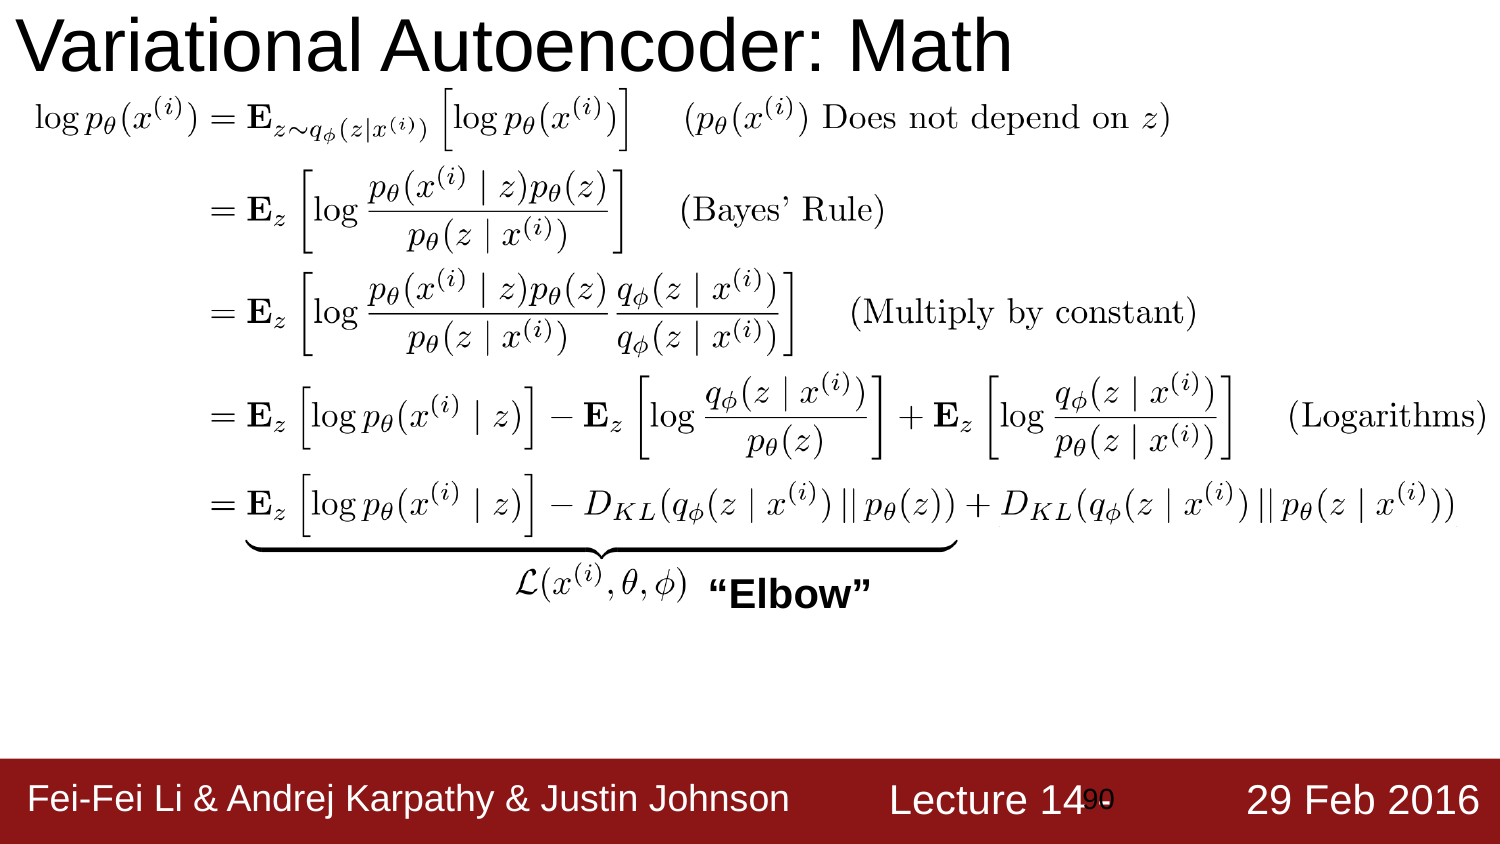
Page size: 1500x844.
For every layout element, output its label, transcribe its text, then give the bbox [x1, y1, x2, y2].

title Variational Autoencoder: Math [0, 0, 1350, 112]
slide_number ‹#› [1067, 765, 1206, 830]
picture [17, 82, 1487, 608]
